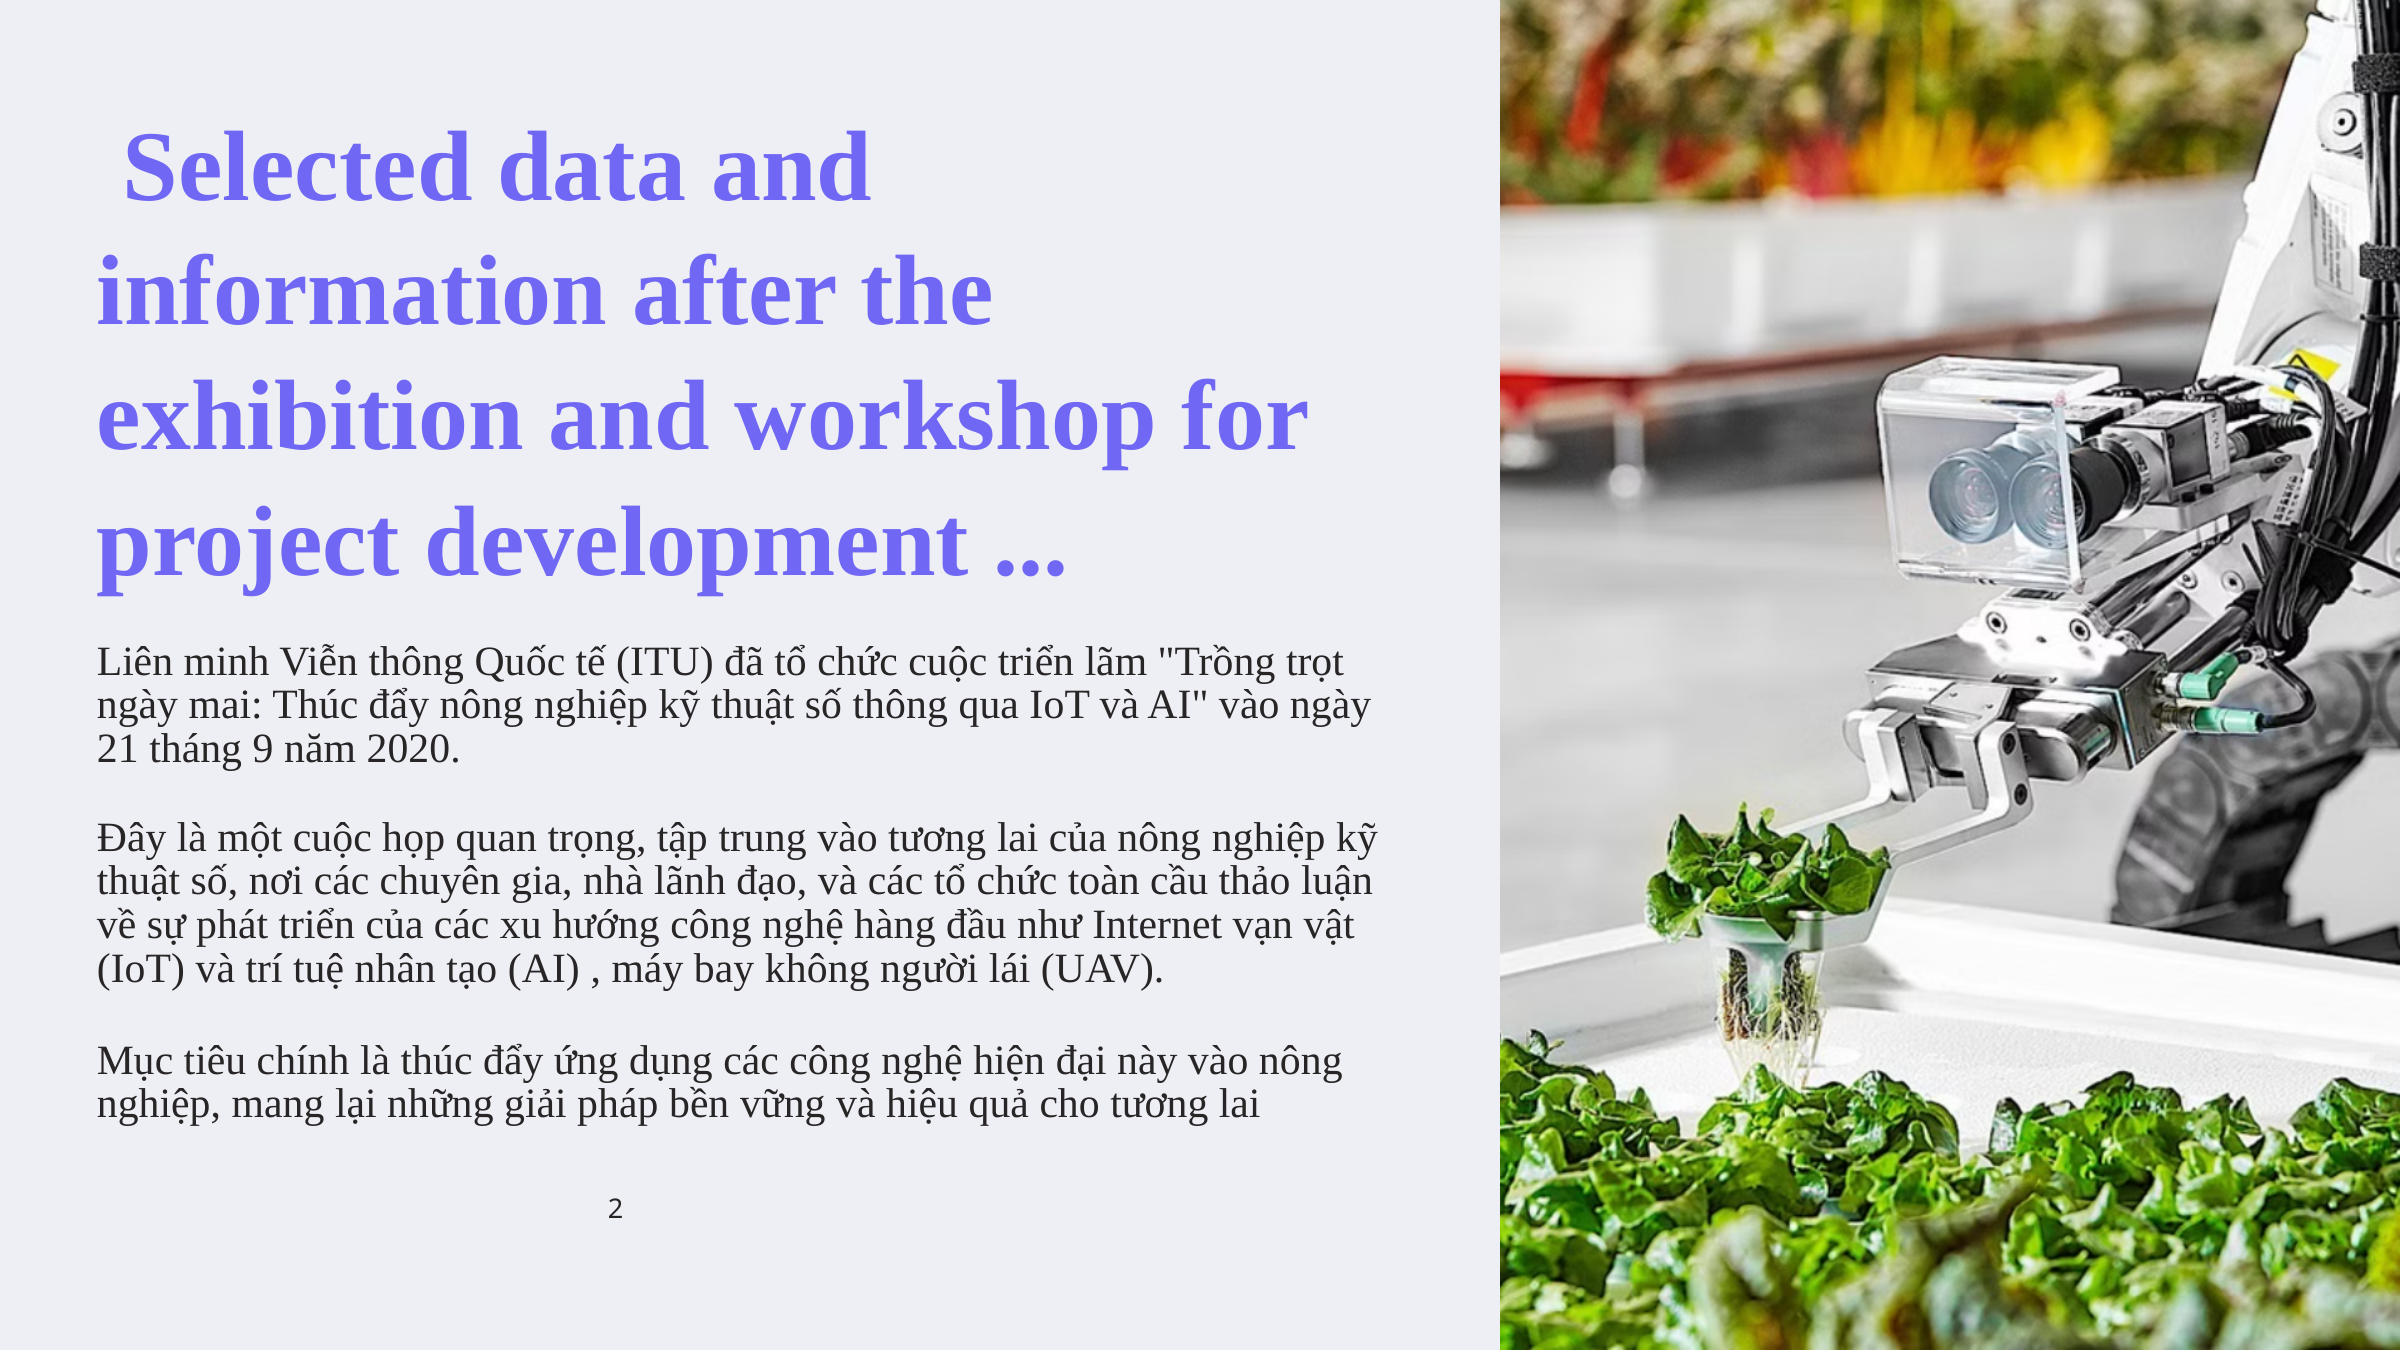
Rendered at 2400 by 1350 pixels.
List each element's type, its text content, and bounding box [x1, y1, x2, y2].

text_box Selected data and information after the exhibition and workshop for project development ... [96, 94, 1403, 598]
text_box Mục tiêu chính là thúc đẩy ứng dụng các công nghệ hiện đại này vào nông nghiệp, mang lại những giải pháp bền vững và hiệu quả cho tương lai [96, 1038, 1403, 1128]
text_box 2 [96, 1179, 1403, 1210]
text_box Đây là một cuộc họp quan trọng, tập trung vào tương lai của nông nghiệp kỹ thuật số, nơi các chuyên gia, nhà lãnh đạo, và các tổ chức toàn cầu thảo luận về sự phát triển của các xu hướng công nghệ hàng đầu như Internet vạn vật (IoT) và trí tuệ nhân tạo (AI) , máy bay không người lái (UAV). [96, 815, 1403, 994]
text_box Liên minh Viễn thông Quốc tế (ITU) đã tổ chức cuộc triển lãm "Trồng trọt ngày mai: Thúc đẩy nông nghiệp kỹ thuật số thông qua IoT và AI" vào ngày 21 tháng 9 năm 2020. [96, 639, 1403, 729]
picture [1499, 0, 2400, 1350]
text_box [96, 1210, 1403, 1256]
